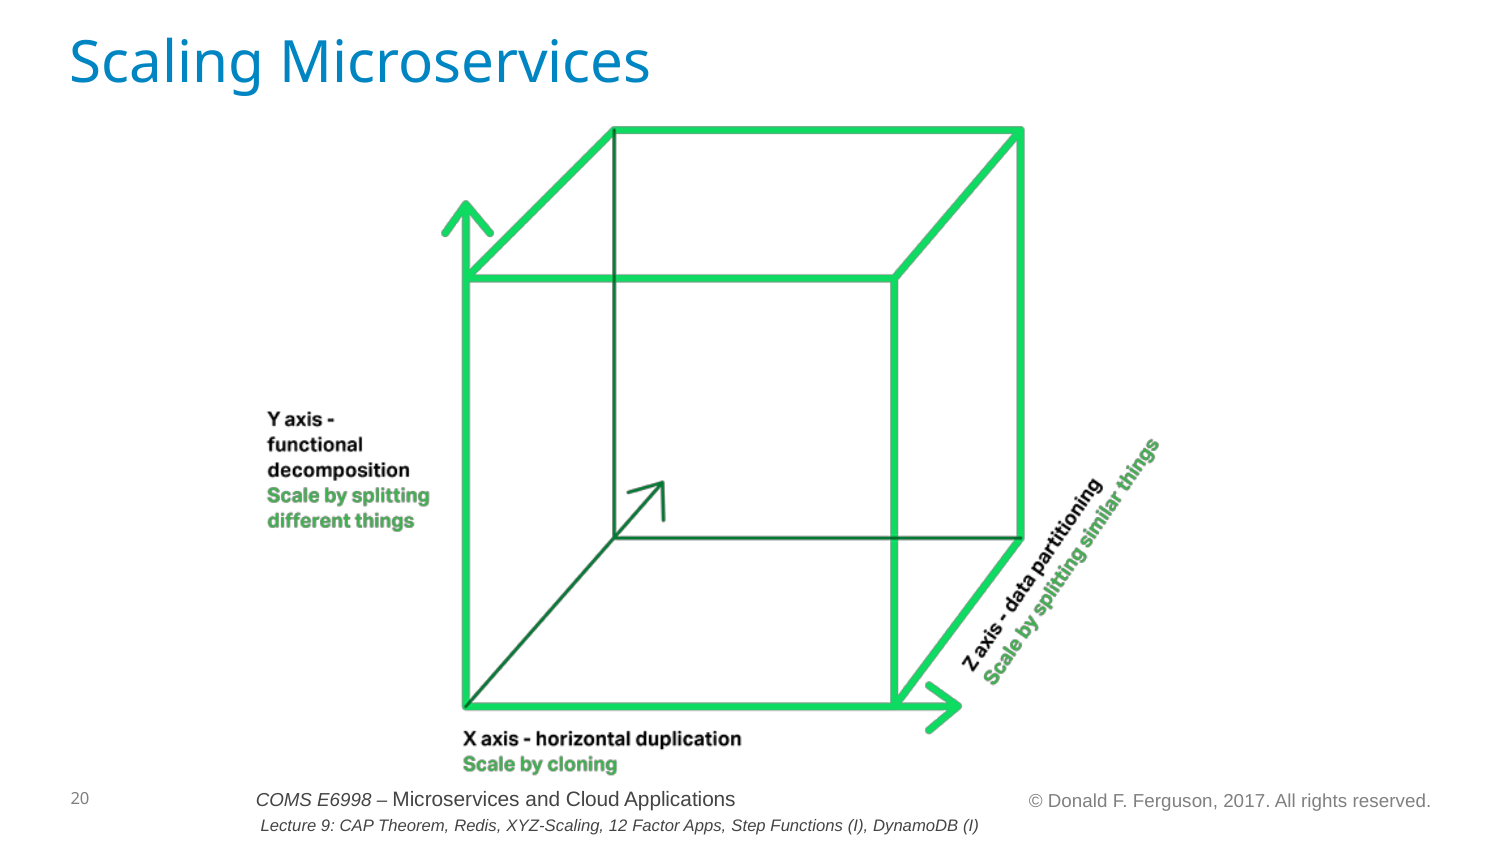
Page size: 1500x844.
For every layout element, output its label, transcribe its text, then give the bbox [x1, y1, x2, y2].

picture [246, 95, 1176, 792]
title Scaling Microservices [69, 31, 1422, 96]
